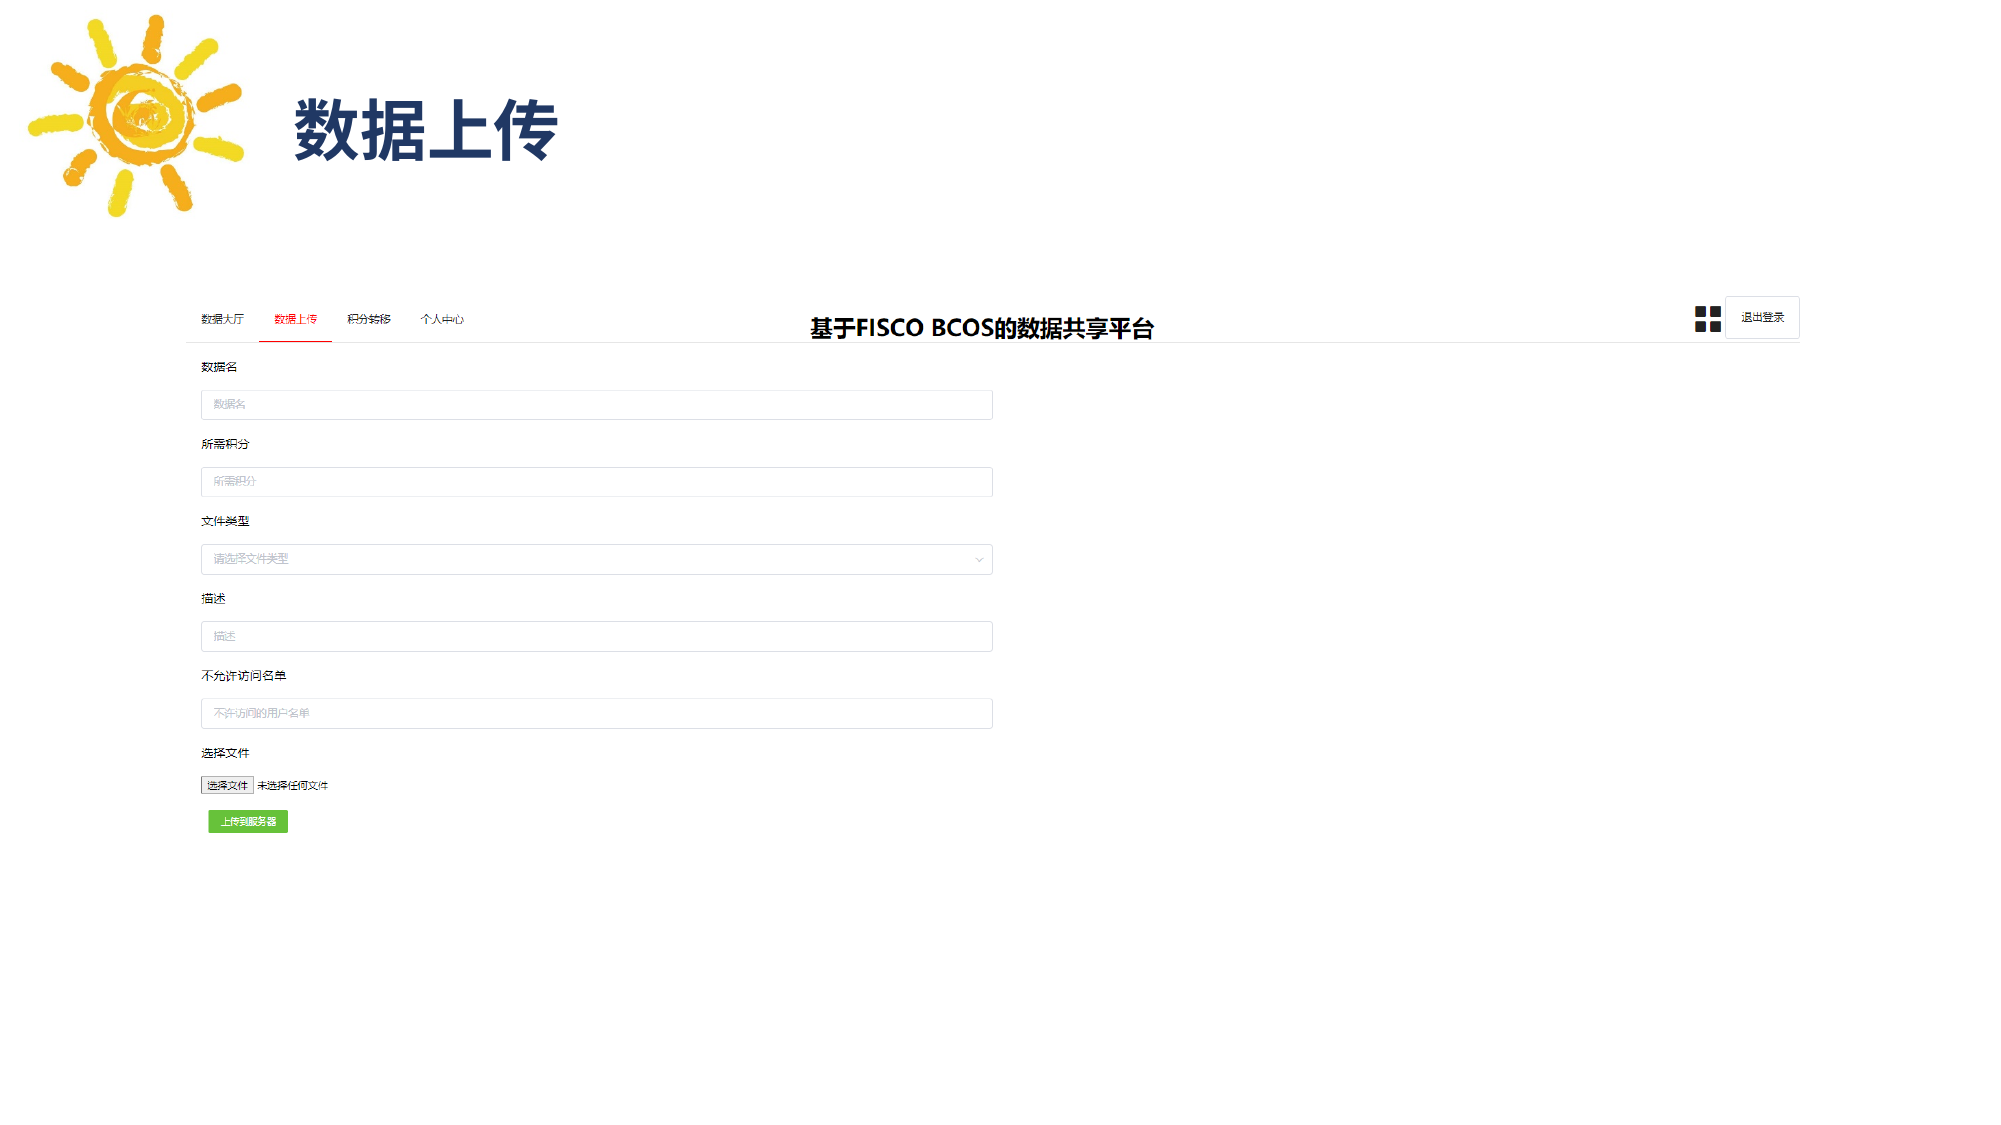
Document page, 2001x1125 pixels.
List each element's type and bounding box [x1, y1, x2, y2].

text_box [19, 0, 578, 232]
picture [181, 290, 1804, 978]
